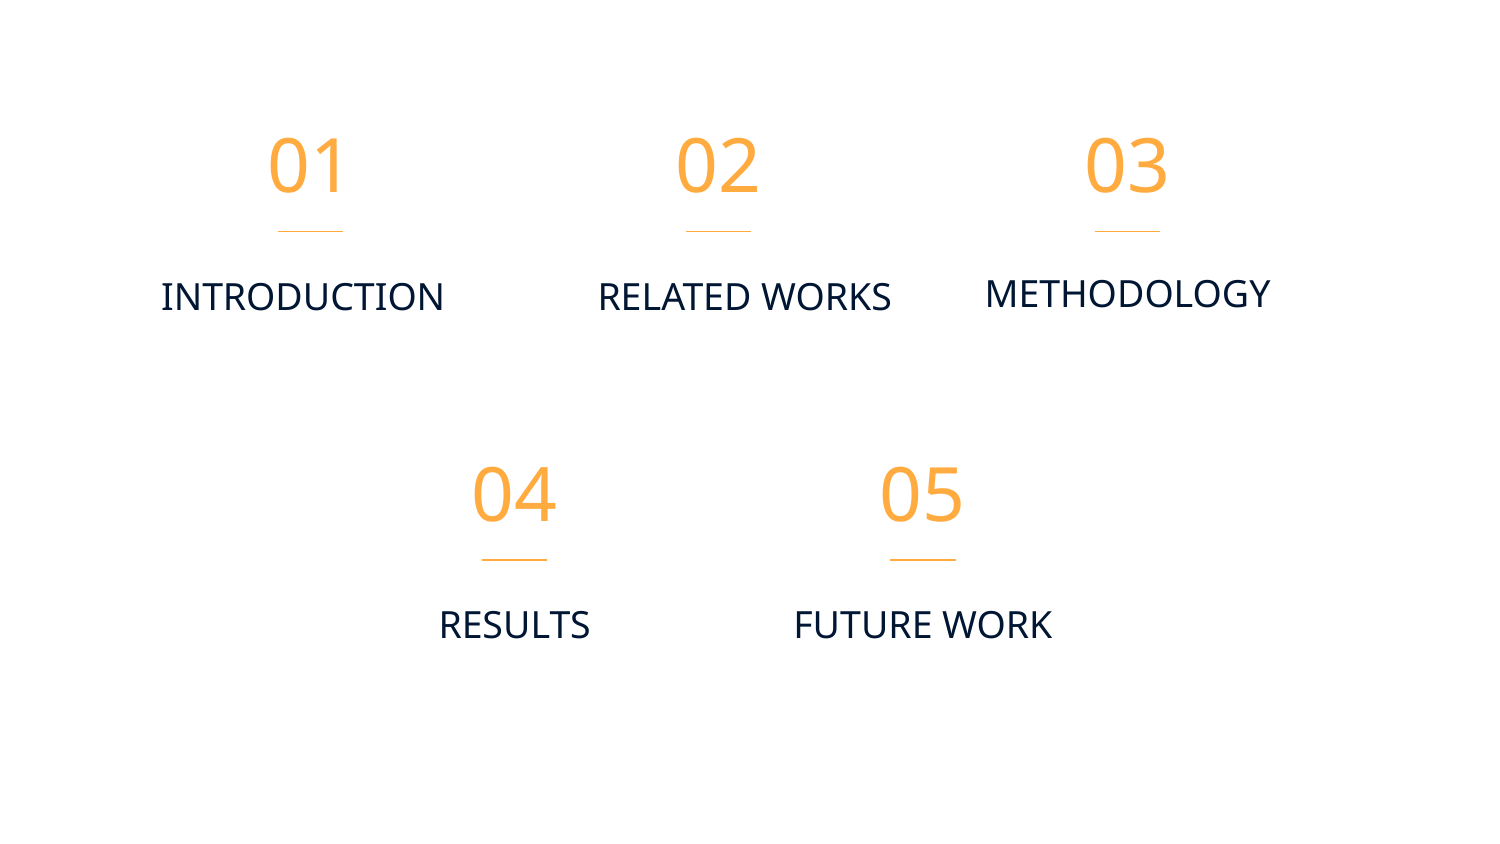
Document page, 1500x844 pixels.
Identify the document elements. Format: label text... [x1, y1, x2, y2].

title RELATED WORKS [549, 242, 941, 333]
title INTRODUCTION [126, 242, 480, 333]
title METHODOLOGY [969, 239, 1340, 330]
title RESULTS [345, 571, 685, 662]
title 02 [549, 104, 889, 223]
title 03 [957, 104, 1297, 223]
title FUTURE WORK [753, 571, 1093, 662]
title 04 [345, 432, 685, 552]
title 01 [140, 104, 480, 223]
title 05 [753, 432, 1093, 552]
